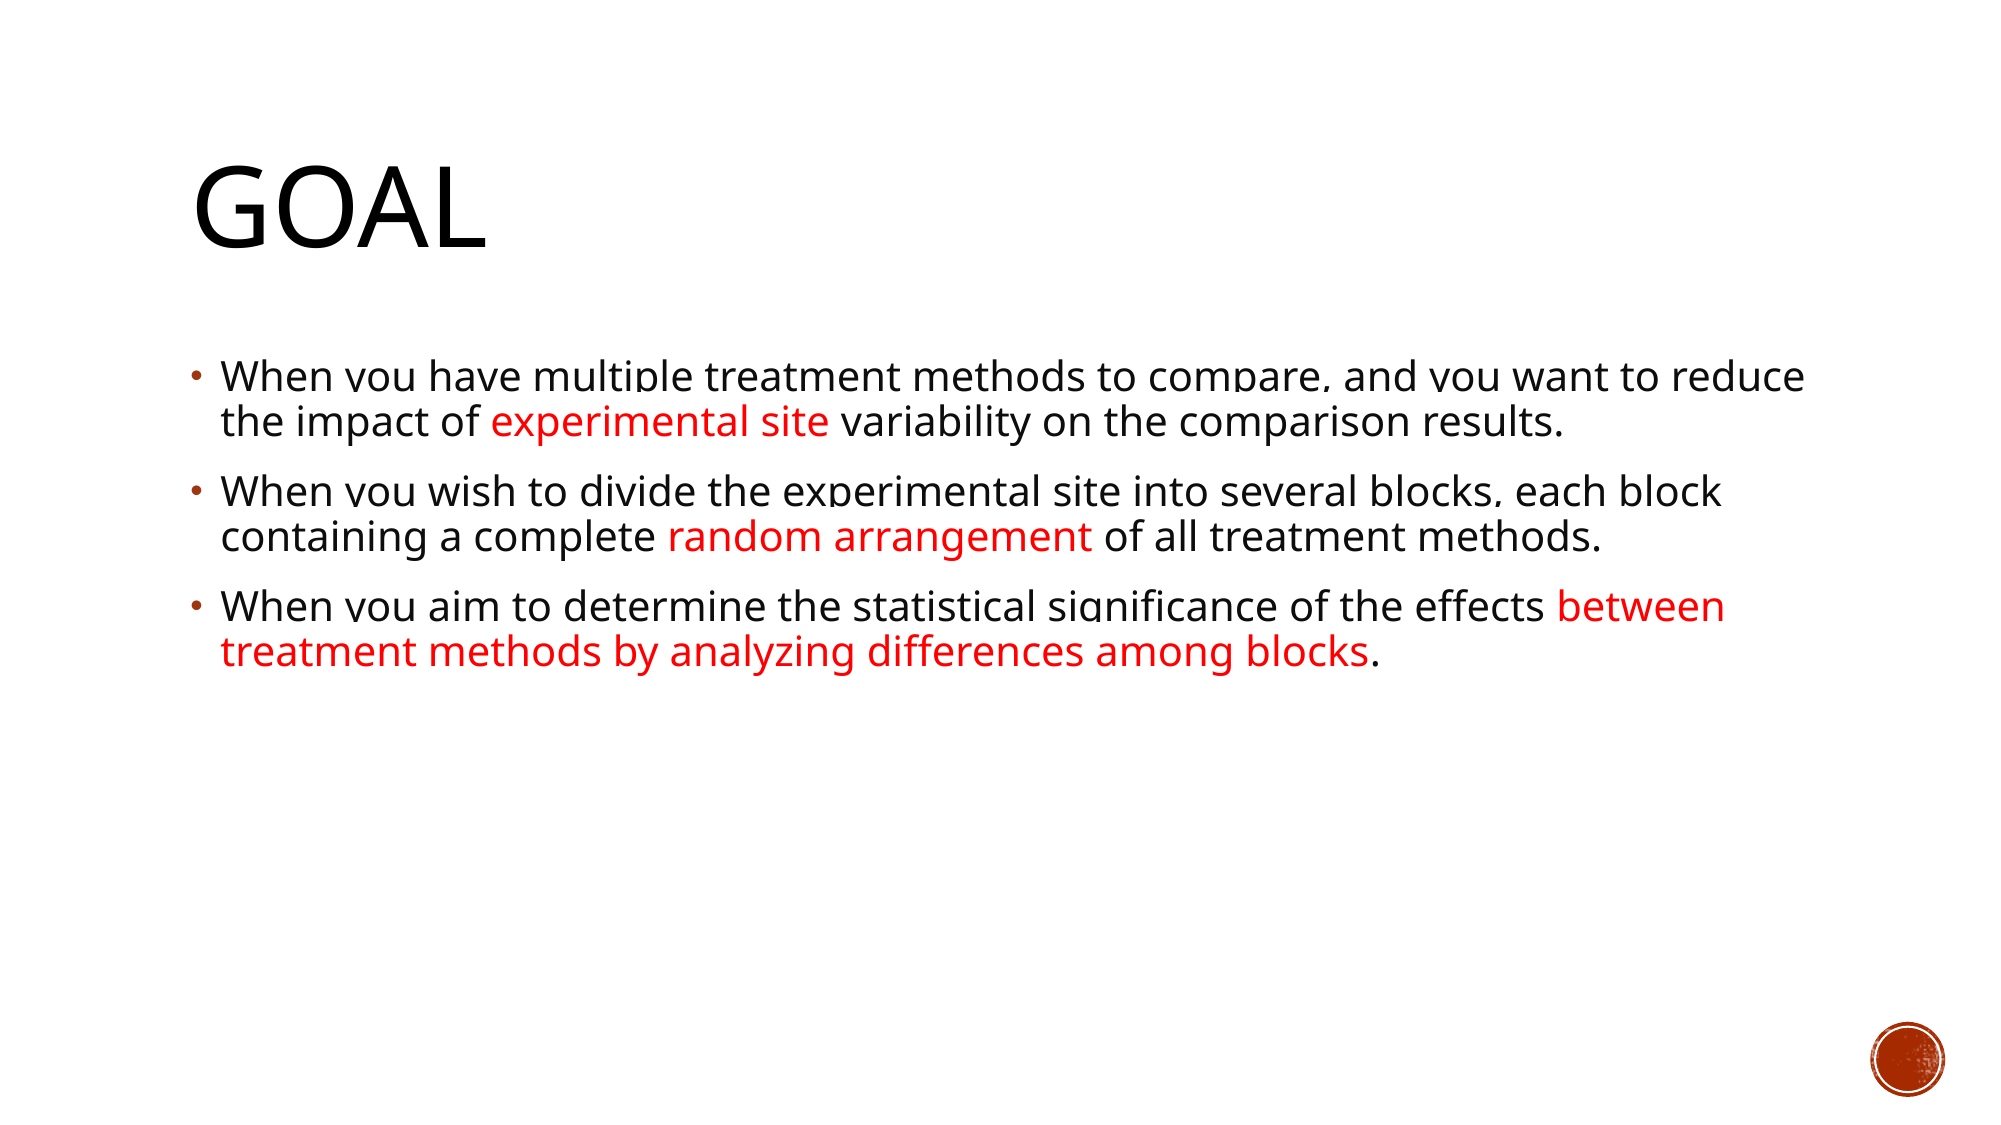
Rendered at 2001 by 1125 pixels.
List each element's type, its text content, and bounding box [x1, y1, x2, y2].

title Goal [175, 79, 1826, 344]
list When you have multiple treatment methods to compare, and you want to reduce the impact of experimental site variability on the comparison results. When you wish to divide the experimental site into several blocks, each block containing a complete random arrangement of all treatment methods. When you aim to determine the statistical significance of the effects between treatment methods by analyzing differences among blocks. [175, 348, 1826, 1013]
